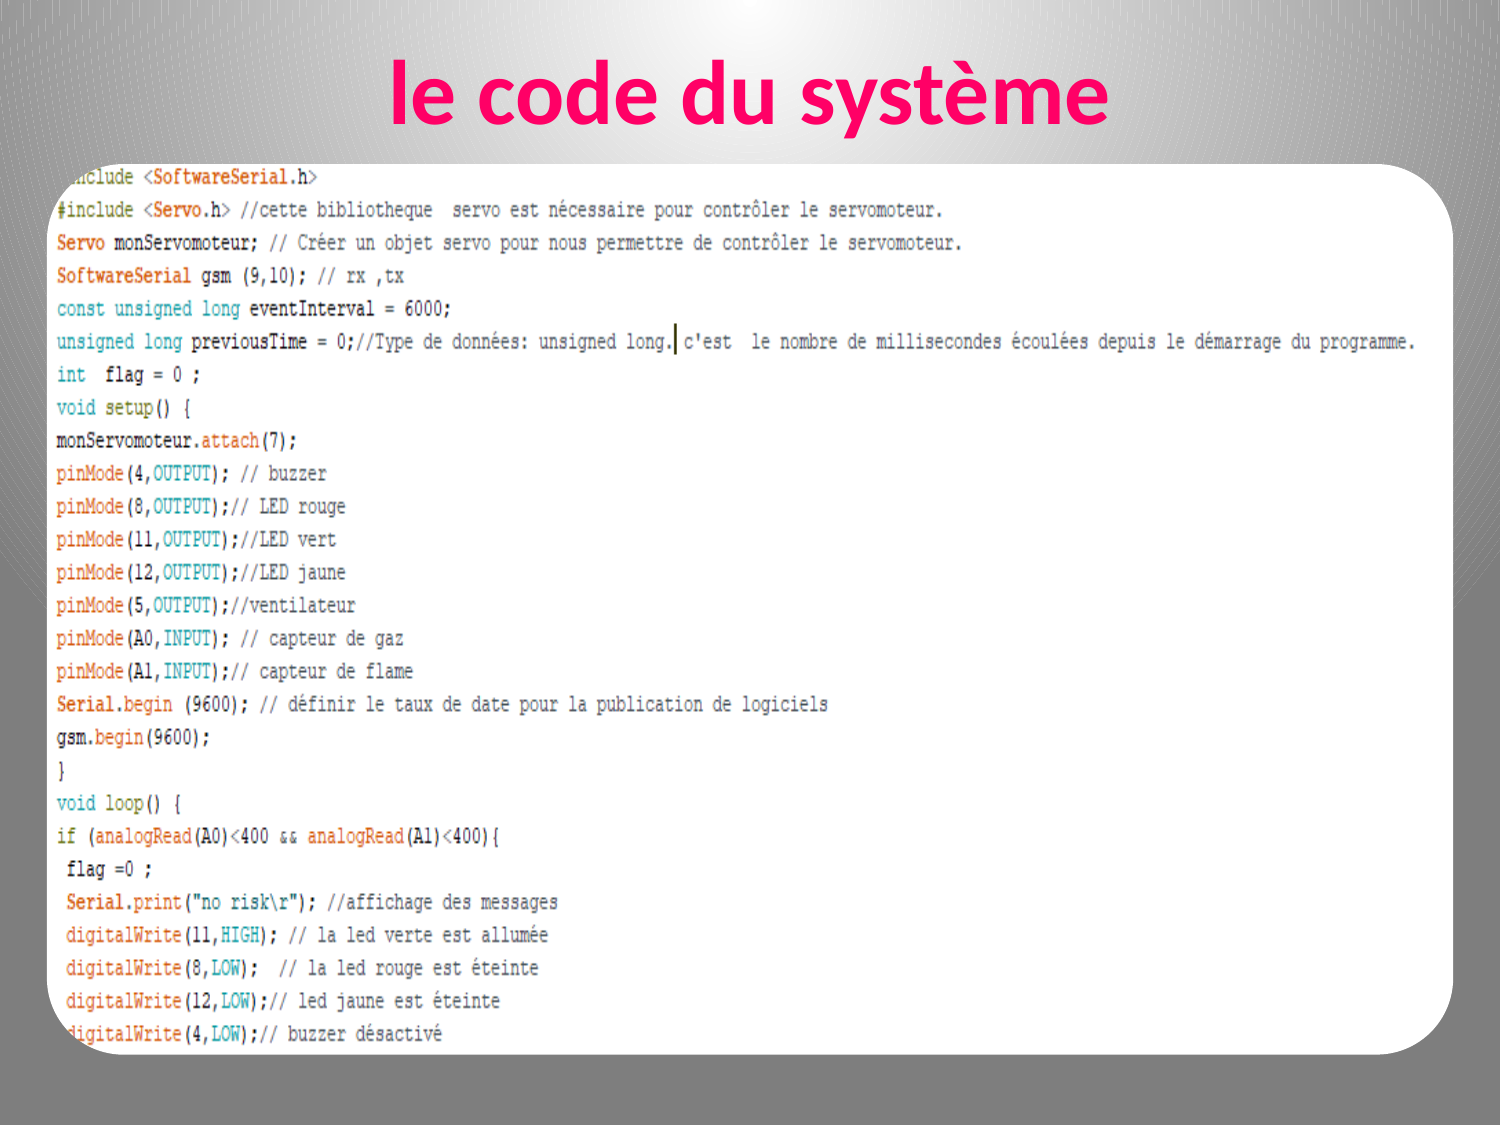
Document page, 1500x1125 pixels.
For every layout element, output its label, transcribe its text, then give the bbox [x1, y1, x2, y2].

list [46, 163, 1454, 1055]
title le code du système [75, 0, 1425, 162]
